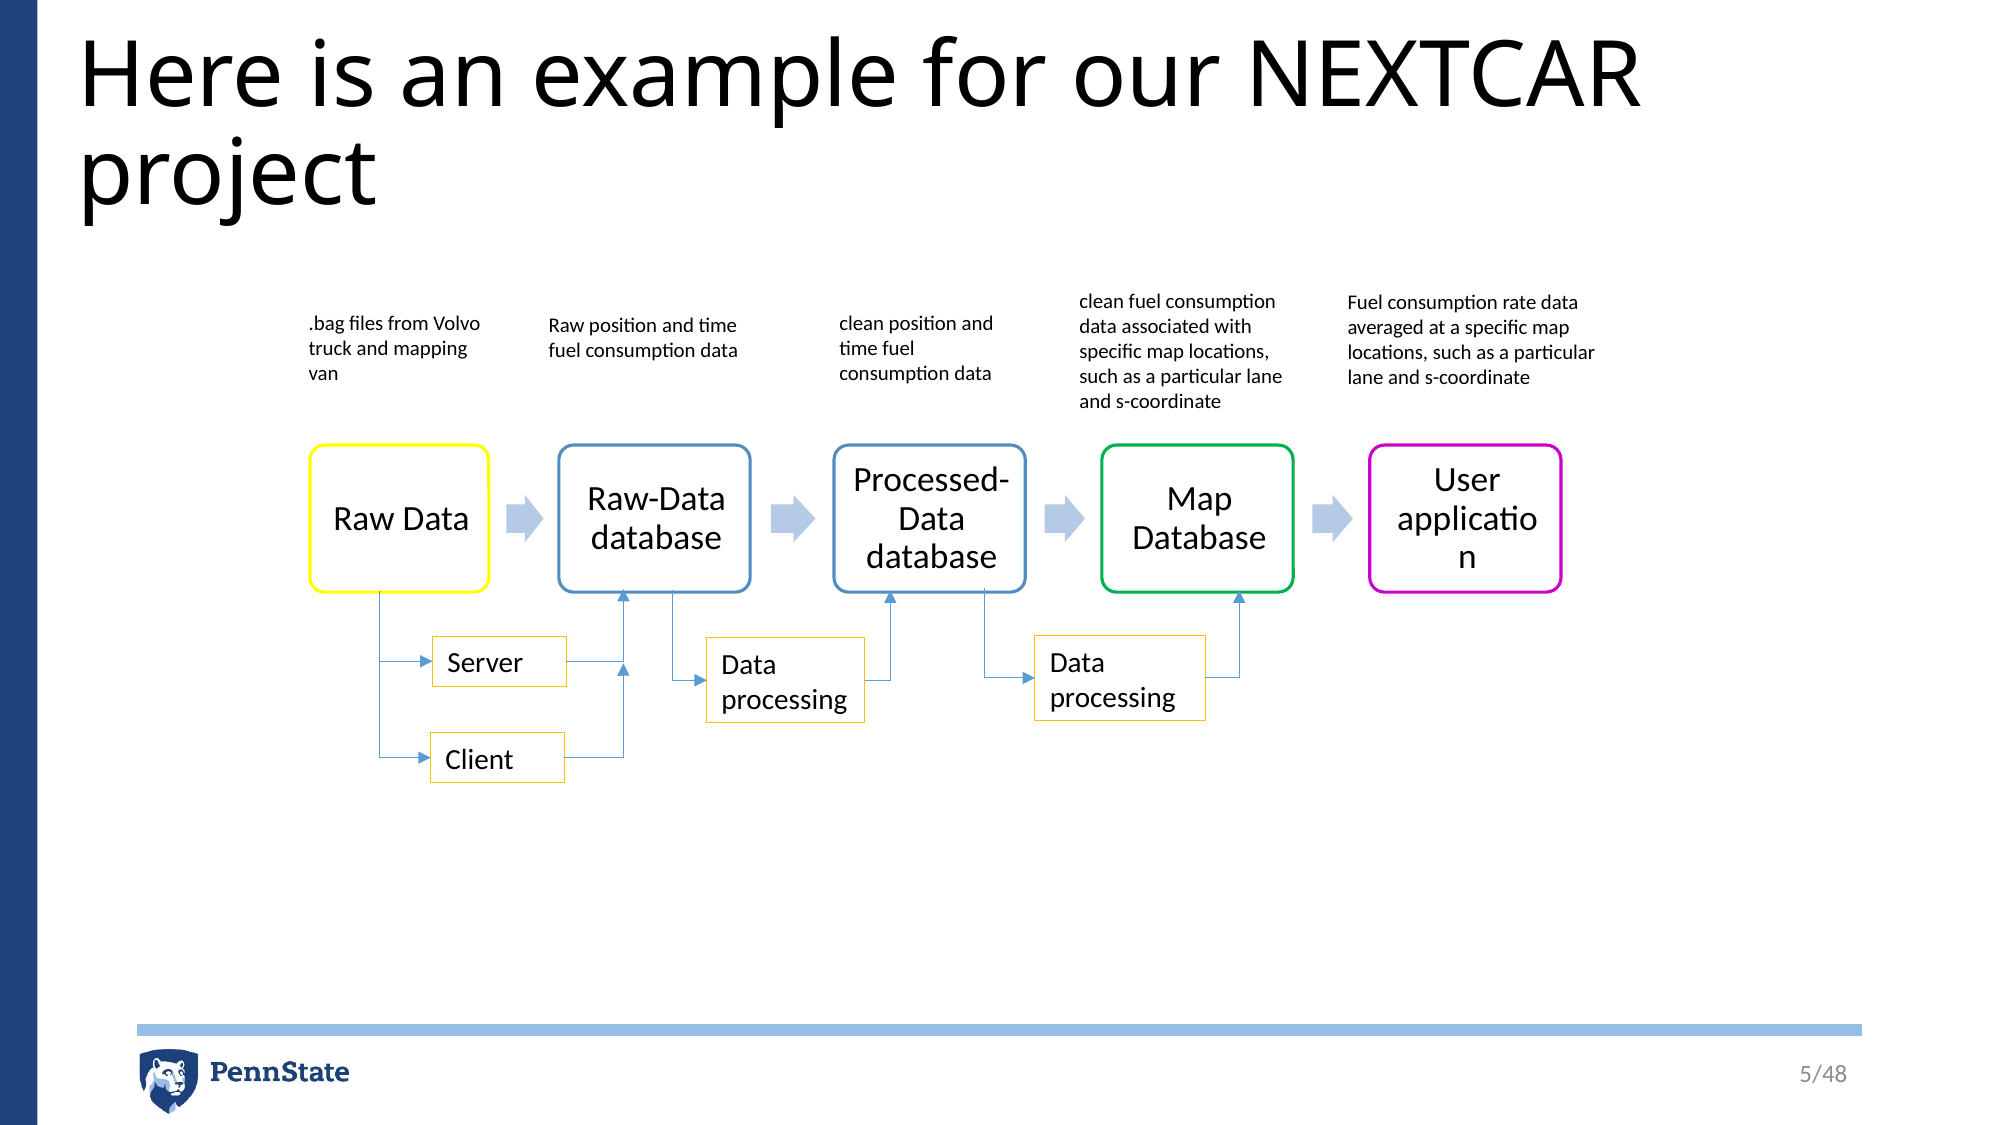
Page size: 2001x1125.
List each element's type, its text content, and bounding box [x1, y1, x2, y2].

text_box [1205, 590, 1240, 679]
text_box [864, 590, 891, 681]
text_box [964, 607, 1055, 659]
text_box Raw position and time fuel consumption data [533, 304, 754, 345]
text_box .bag files from Volvo truck and mapping van [293, 302, 514, 393]
picture [137, 1039, 349, 1122]
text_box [356, 684, 454, 736]
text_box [309, 345, 1562, 692]
text_box clean position and time fuel consumption data [824, 302, 1045, 345]
text_box Client [430, 732, 565, 783]
text_box Data processing [1034, 692, 1206, 721]
text_box clean fuel consumption data associated with specific map locations, such as a particular lane and s-coordinate [1064, 280, 1313, 345]
slide_number 5/48 [1412, 1042, 1863, 1103]
title Here is an example for our NEXTCAR project [62, 17, 1879, 235]
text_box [644, 618, 735, 653]
text_box Data processing [706, 692, 865, 723]
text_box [566, 588, 624, 662]
text_box Fuel consumption rate data averaged at a specific map locations, such as a particular lane and s-coordinate [1332, 281, 1624, 421]
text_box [370, 599, 442, 653]
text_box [564, 663, 624, 759]
